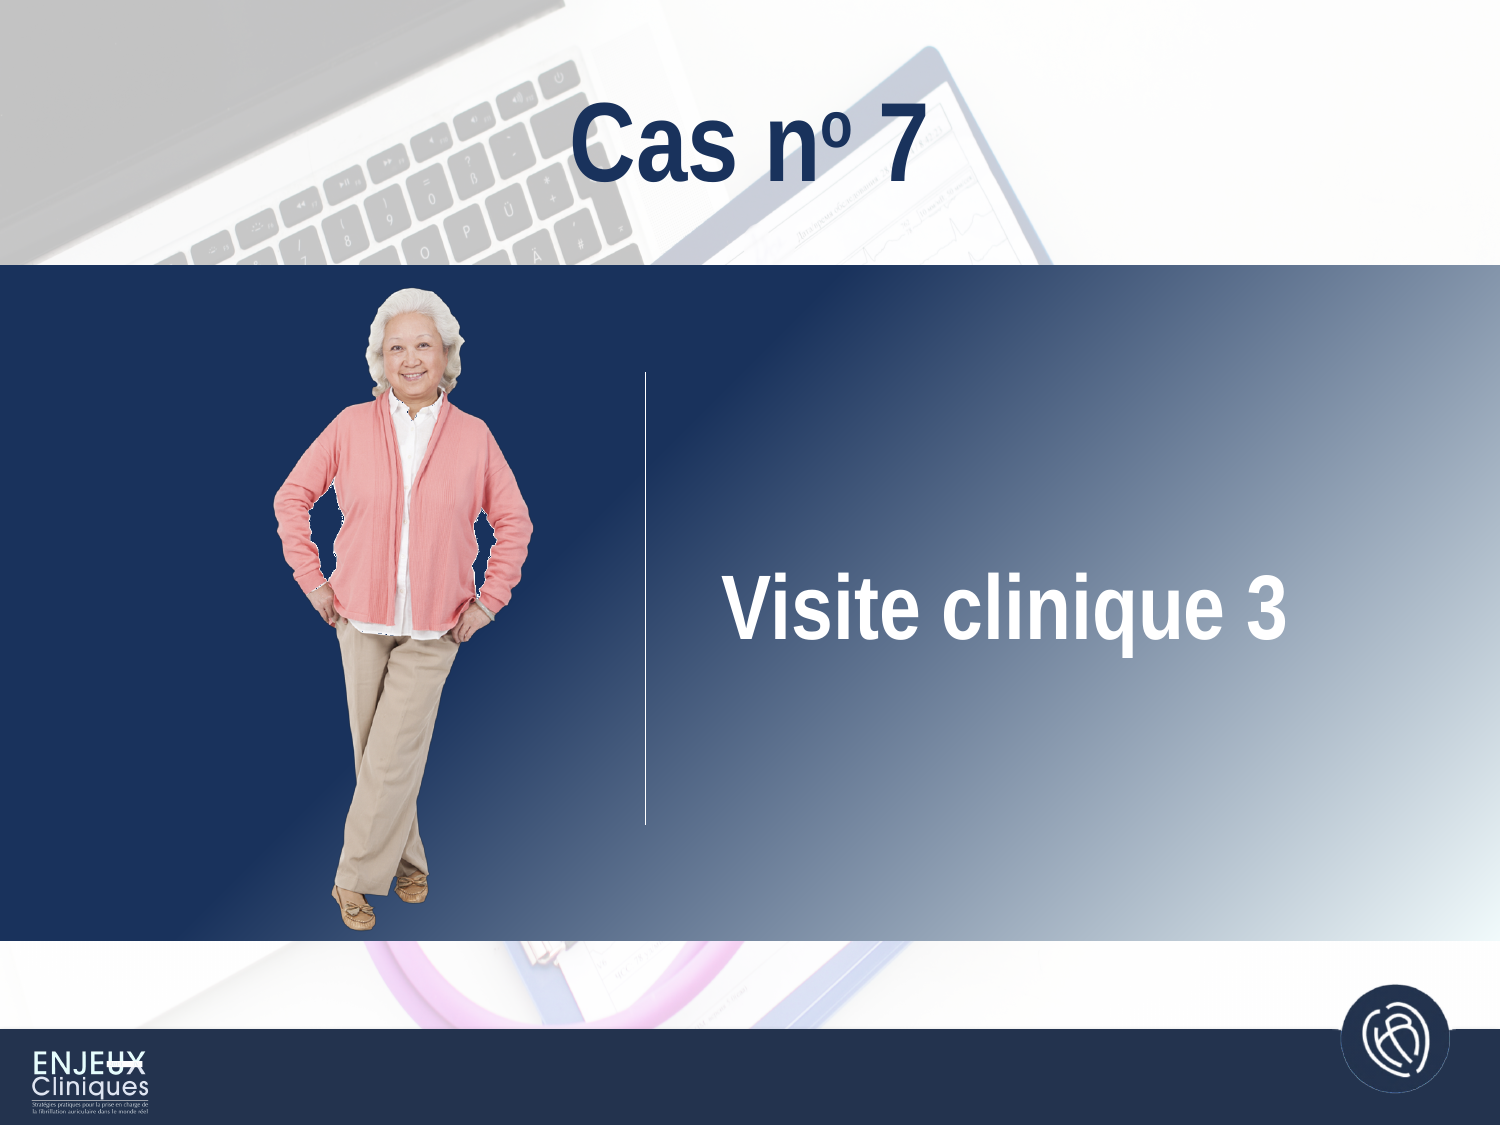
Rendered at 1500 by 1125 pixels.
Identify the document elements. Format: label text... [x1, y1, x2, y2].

text_box Visite clinique 3 [706, 540, 1476, 666]
text_box Cas no 7 [0, 61, 1500, 212]
picture [29, 1047, 150, 1117]
text_box [0, 1028, 1500, 1125]
picture [264, 273, 541, 932]
picture [1332, 976, 1456, 1100]
text_box [0, 264, 1500, 943]
